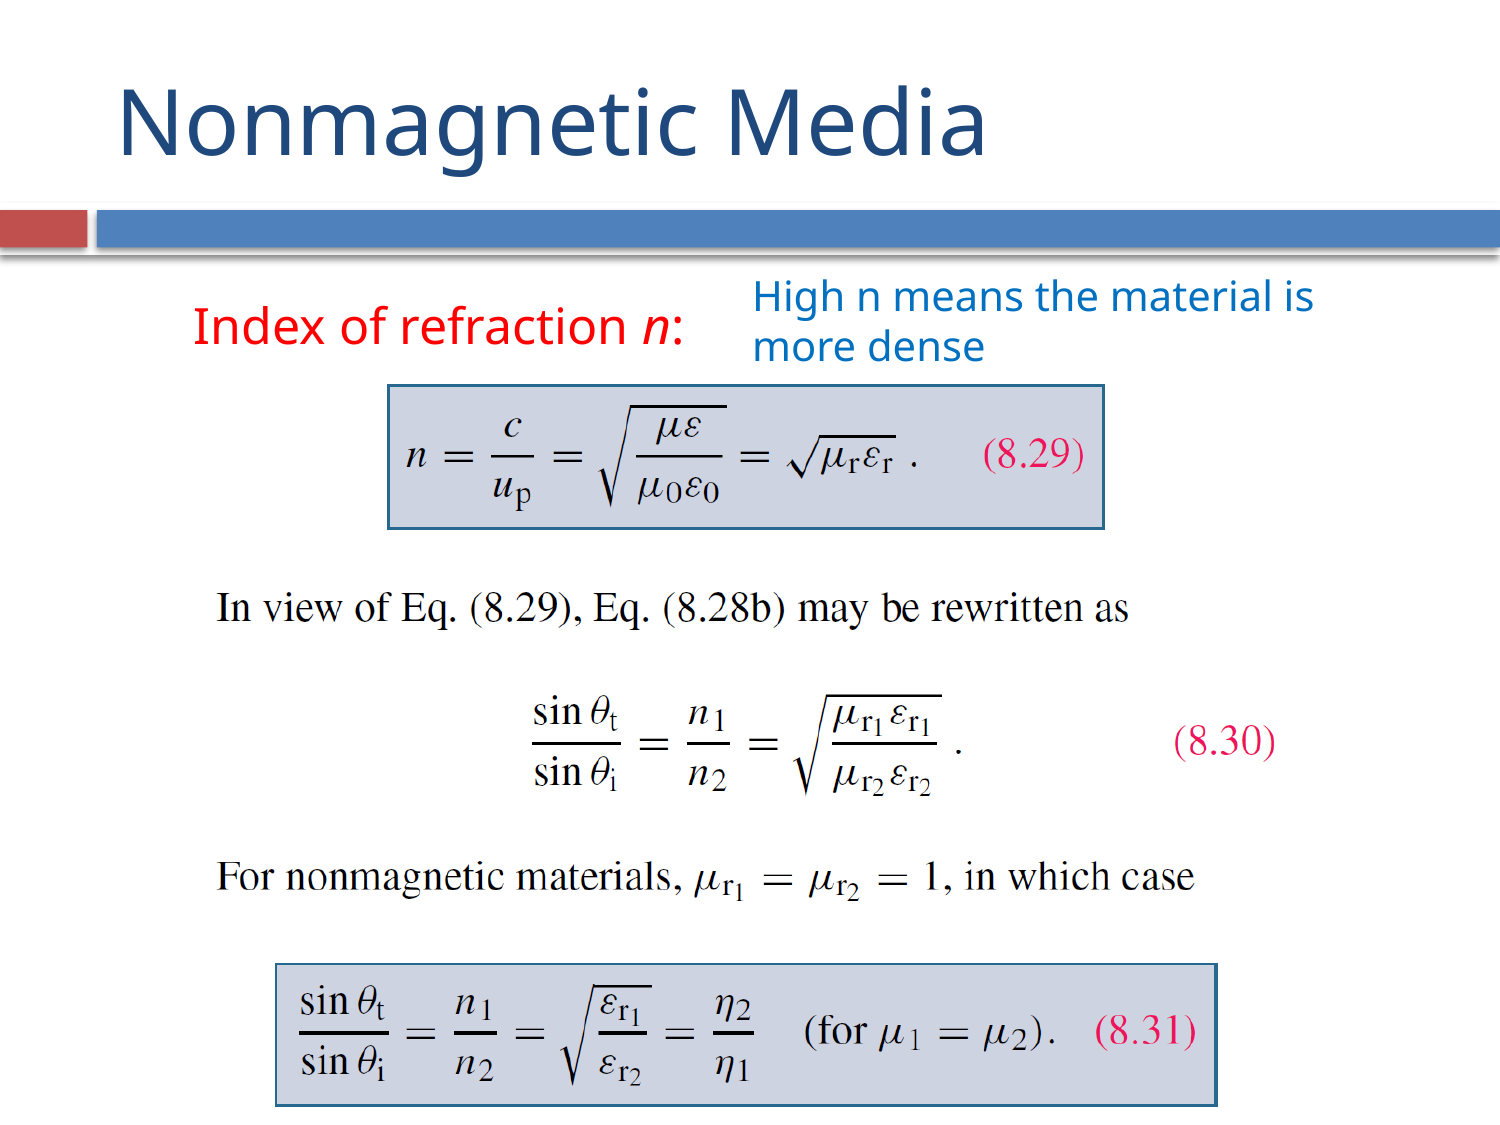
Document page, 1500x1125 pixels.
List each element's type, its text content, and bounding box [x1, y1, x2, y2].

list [213, 374, 1287, 1113]
title Nonmagnetic Media [100, 37, 1438, 200]
text_box High n means the material is more dense [737, 262, 1438, 378]
text_box Index of refraction n: [178, 287, 700, 363]
